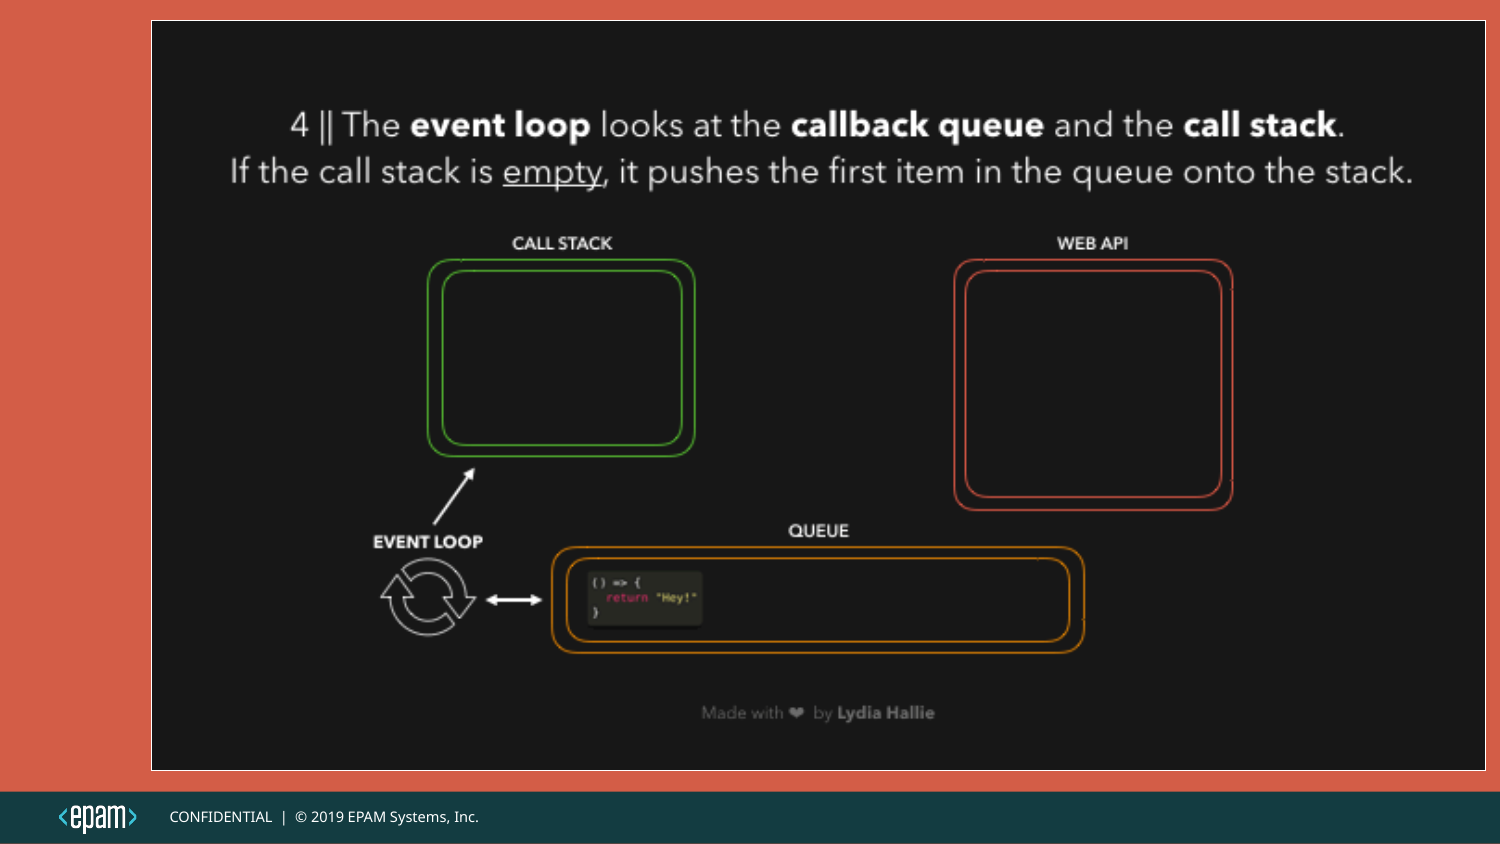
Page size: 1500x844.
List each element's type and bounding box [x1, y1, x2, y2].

picture [151, 20, 1486, 771]
